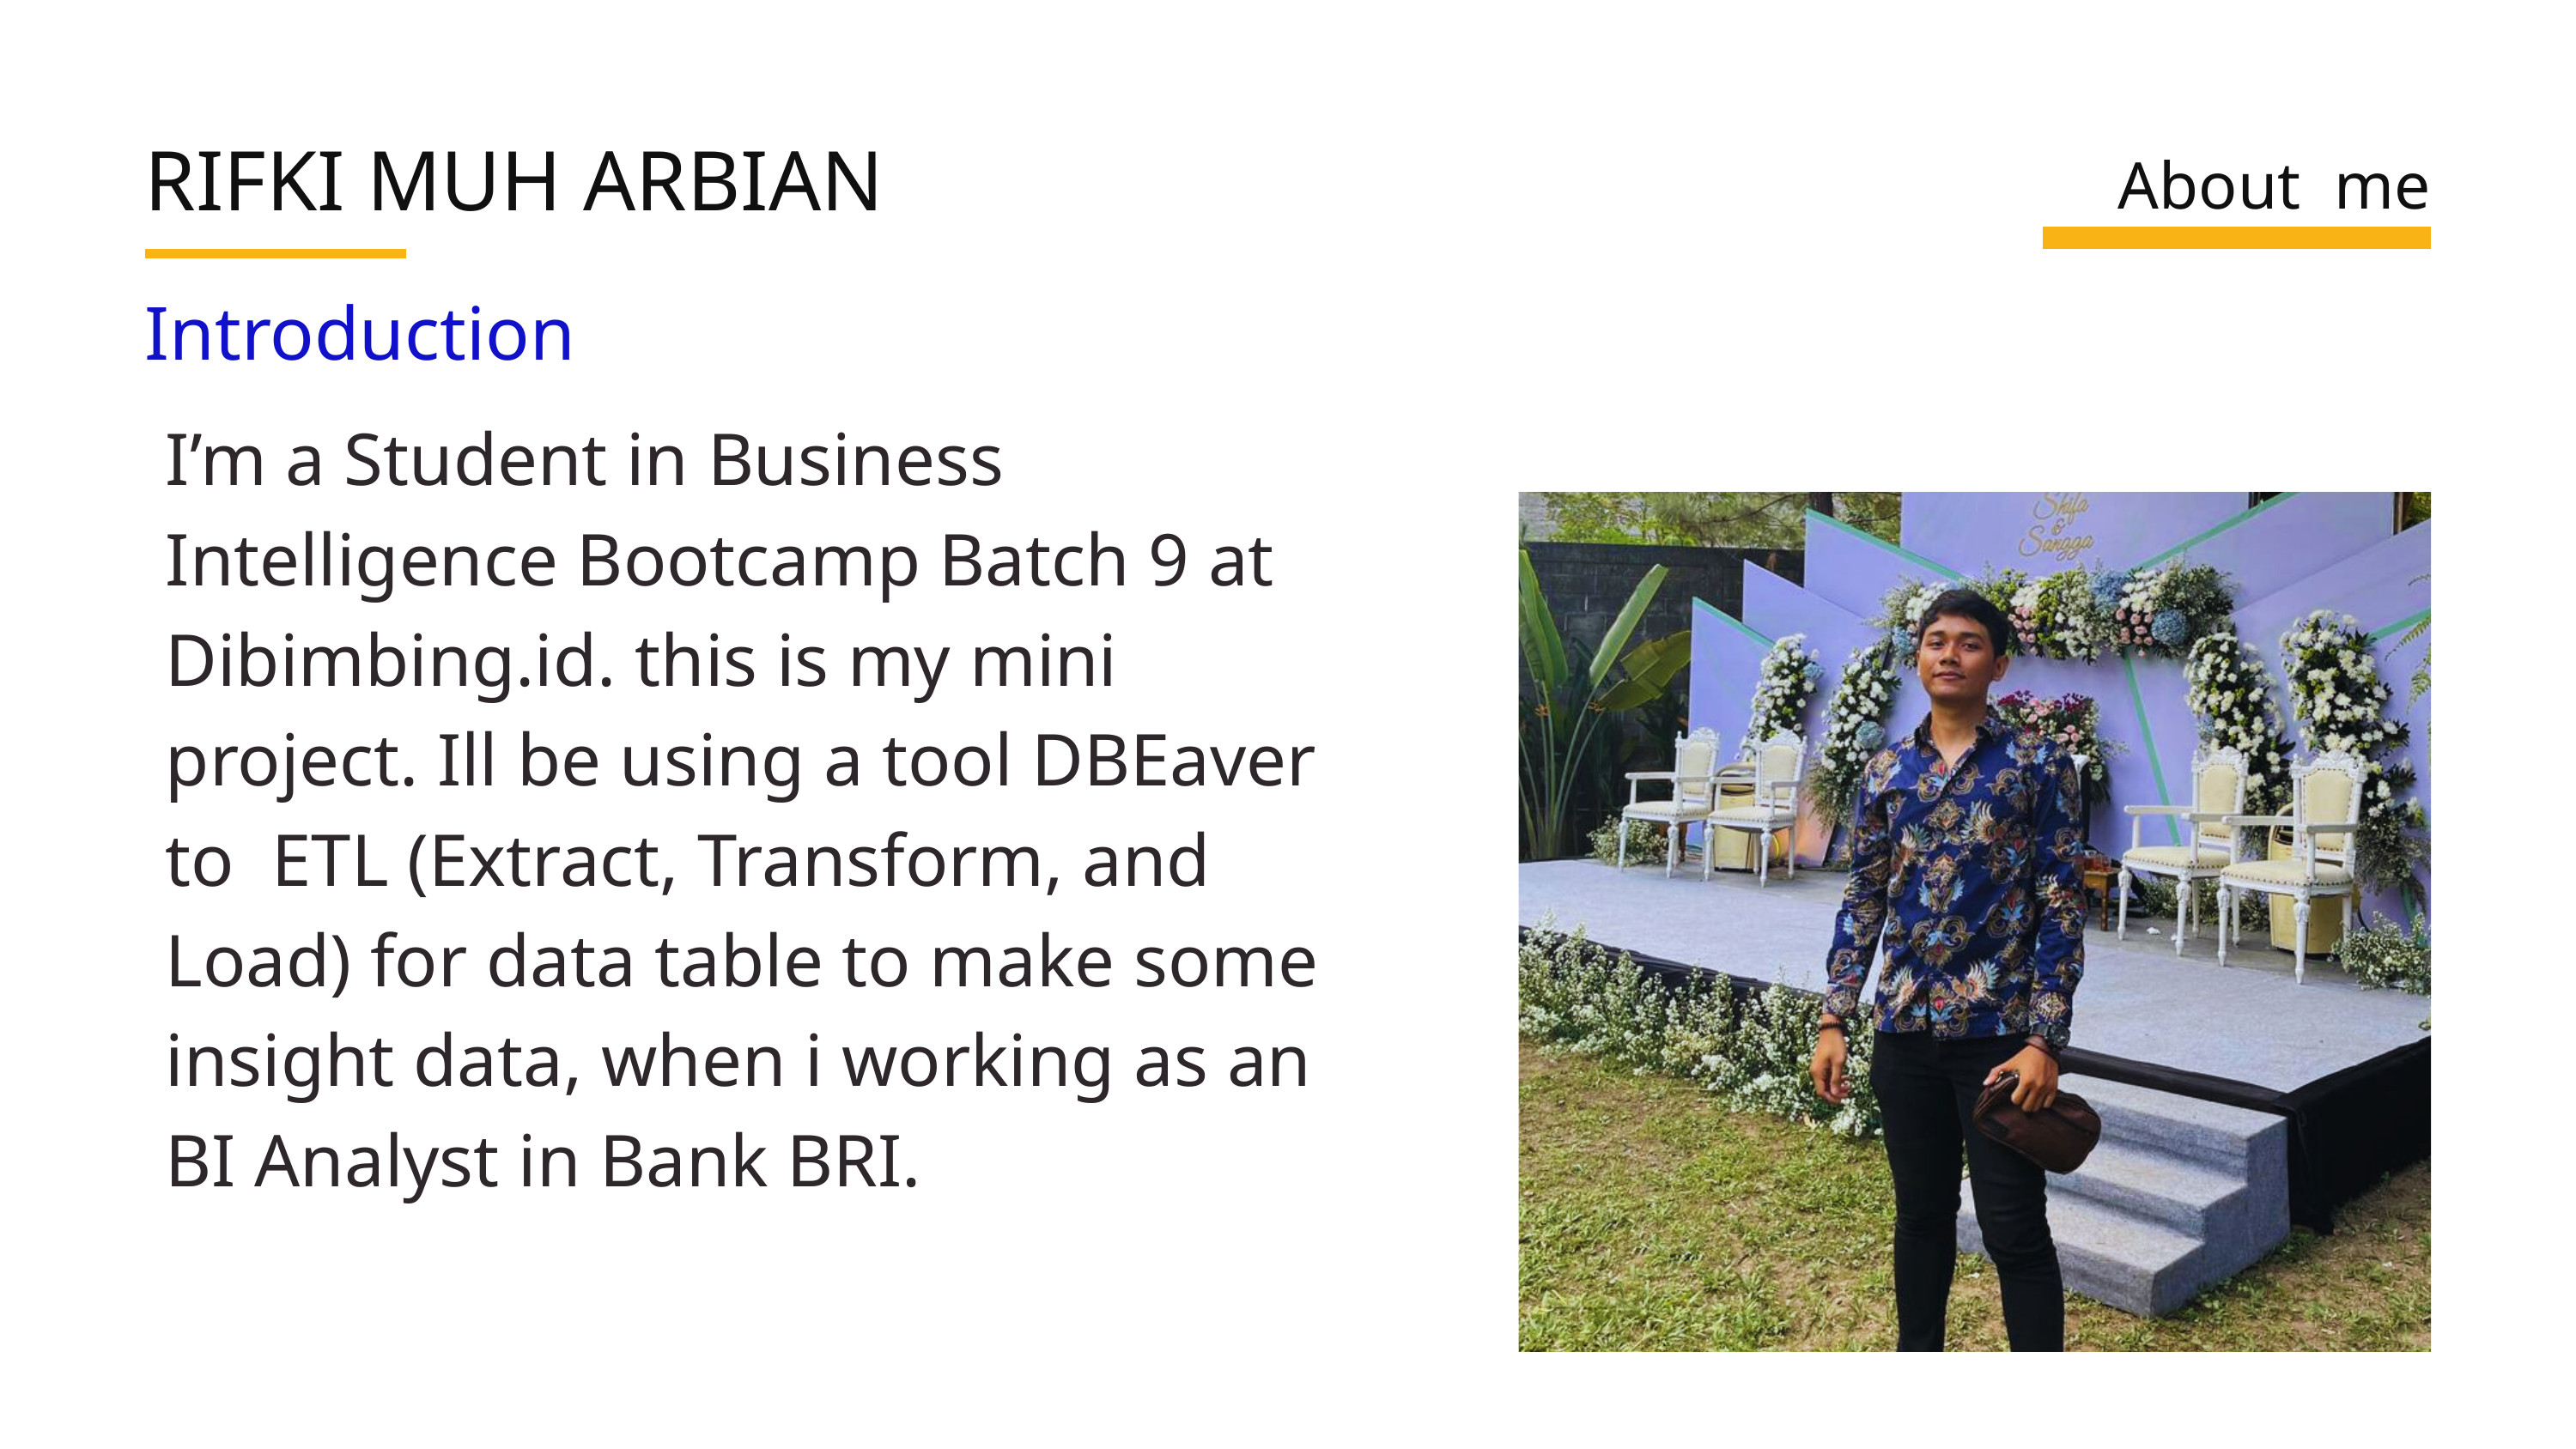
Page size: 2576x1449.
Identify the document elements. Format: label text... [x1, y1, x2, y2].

text_box RIFKI MUH ARBIAN [144, 112, 927, 227]
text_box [144, 248, 407, 259]
text_box About me [1939, 131, 2432, 222]
text_box Introduction [144, 306, 980, 375]
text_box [2042, 226, 2432, 250]
text_box I’m a Student in Business Intelligence Bootcamp Batch 9 at Dibimbing.id. this is my mini project. Ill be using a tool DBEaver to ETL (Extract, Transform, and Load) for data table to make some insight data, when i working as an BI Analyst in Bank BRI. [165, 399, 1375, 1202]
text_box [1518, 492, 2432, 1352]
